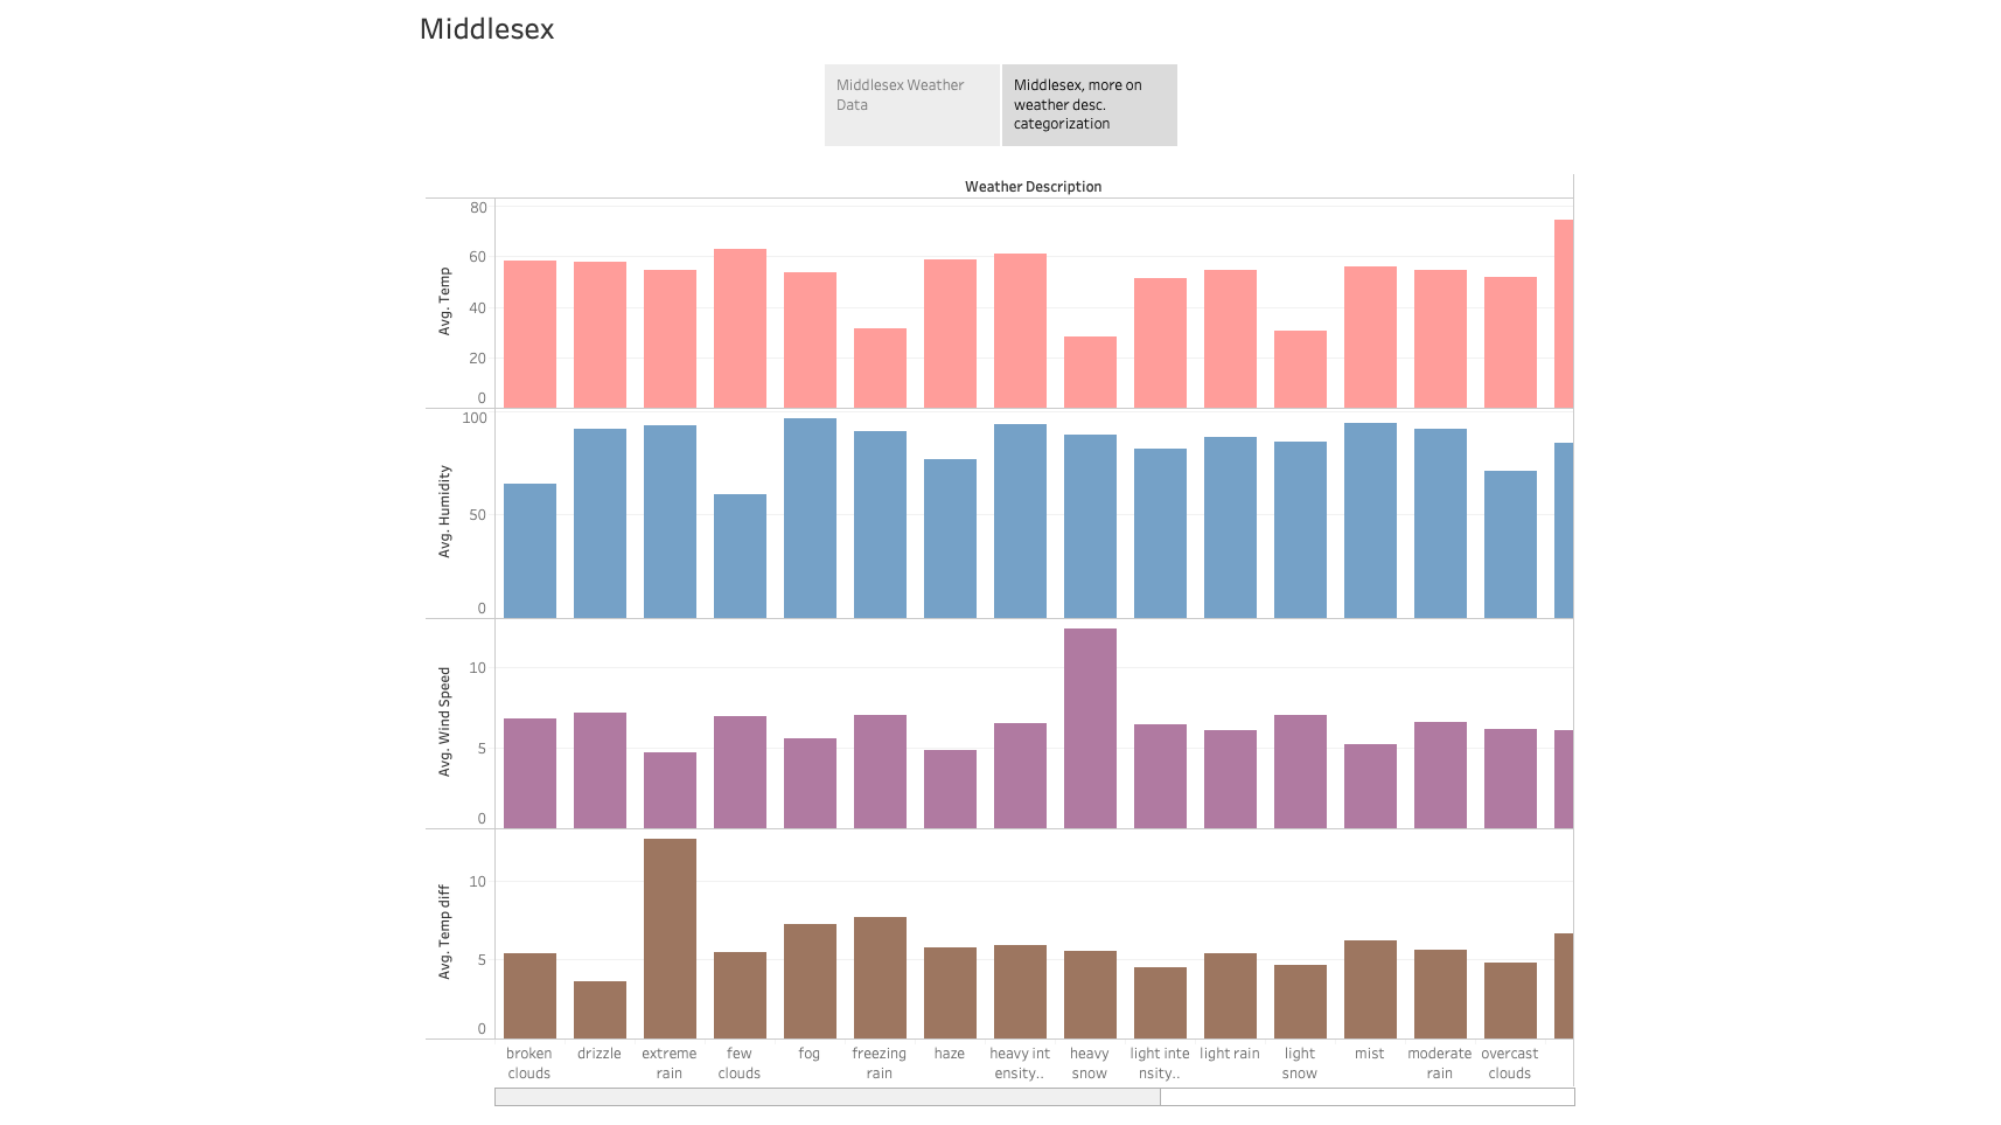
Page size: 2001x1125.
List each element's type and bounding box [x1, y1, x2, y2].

picture [407, 0, 1593, 1125]
